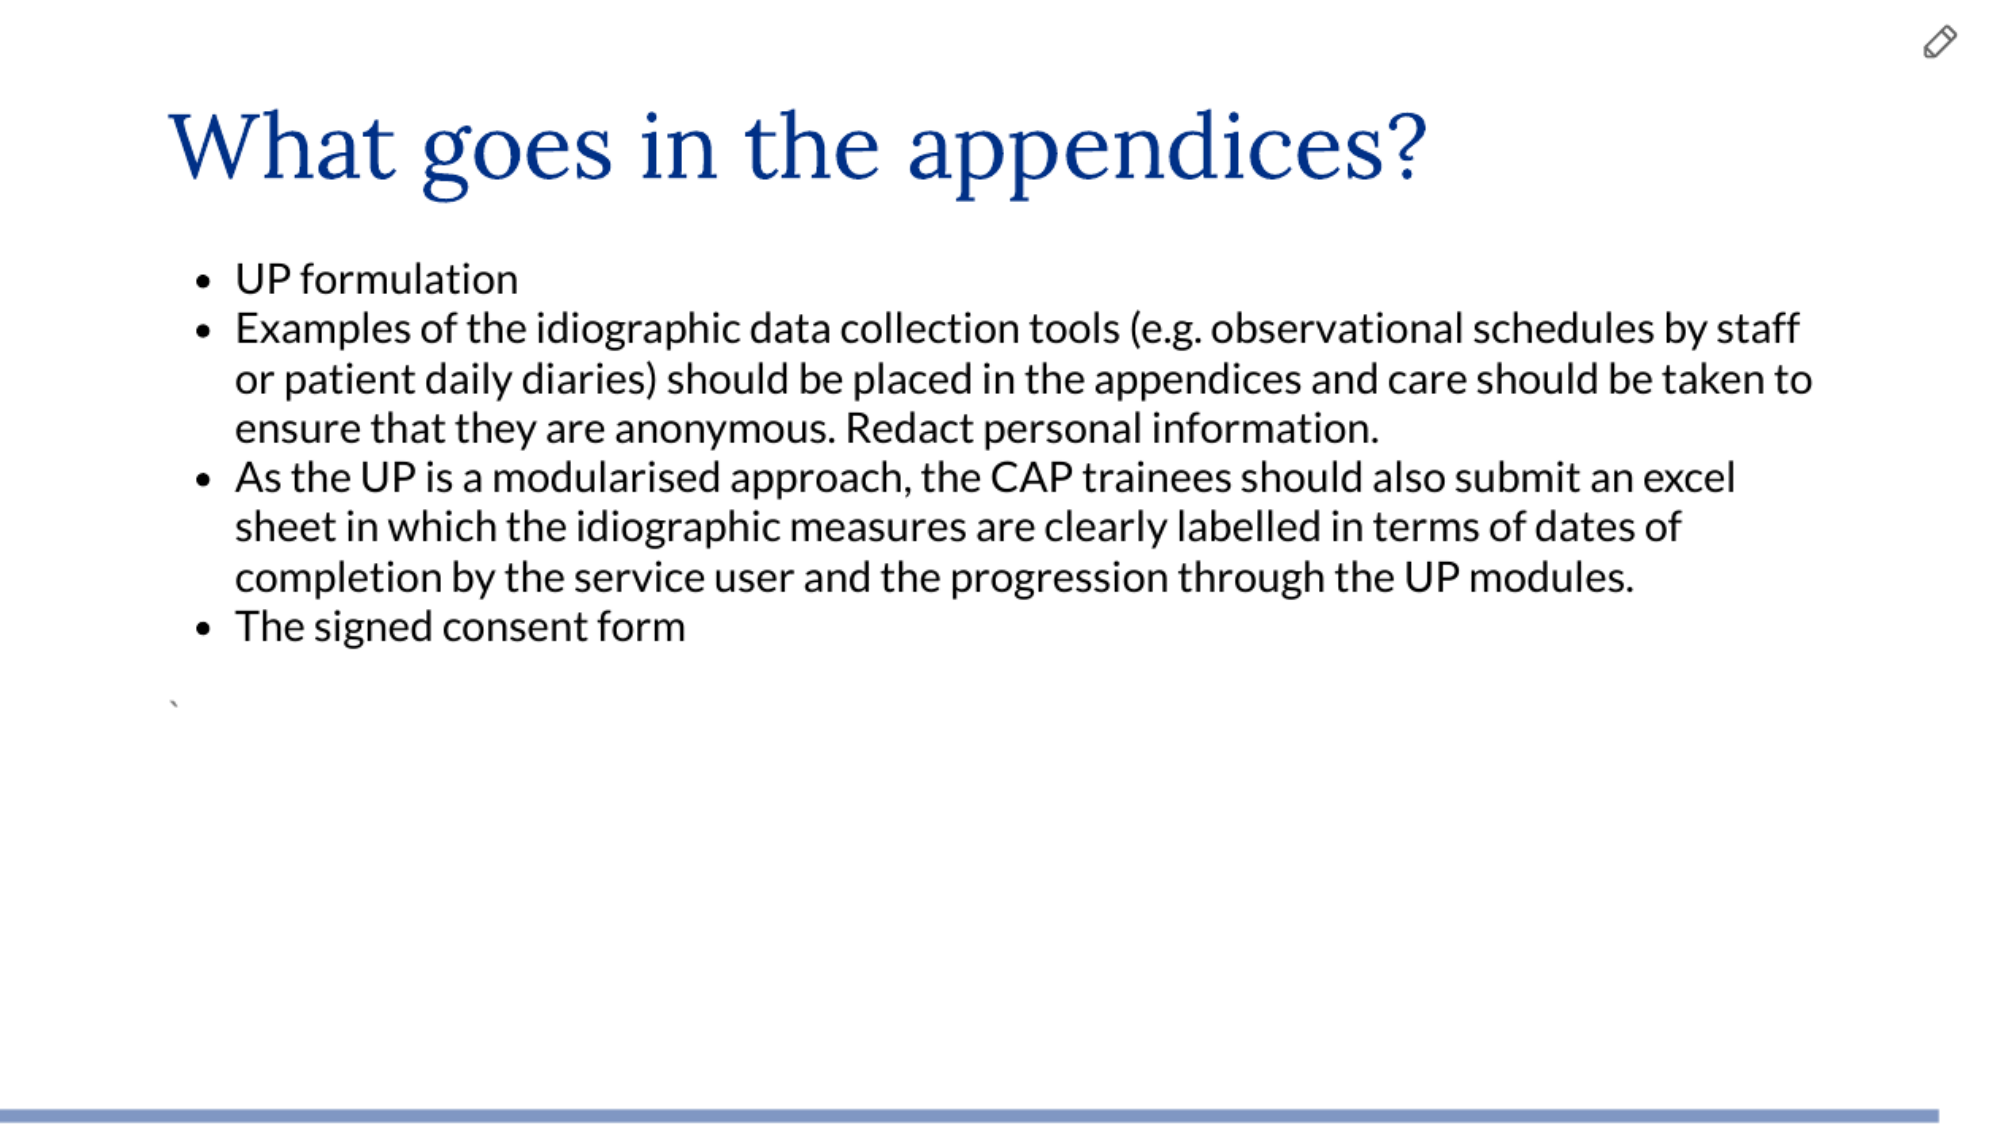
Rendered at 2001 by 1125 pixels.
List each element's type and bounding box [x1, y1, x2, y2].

list [0, 0, 2000, 1125]
